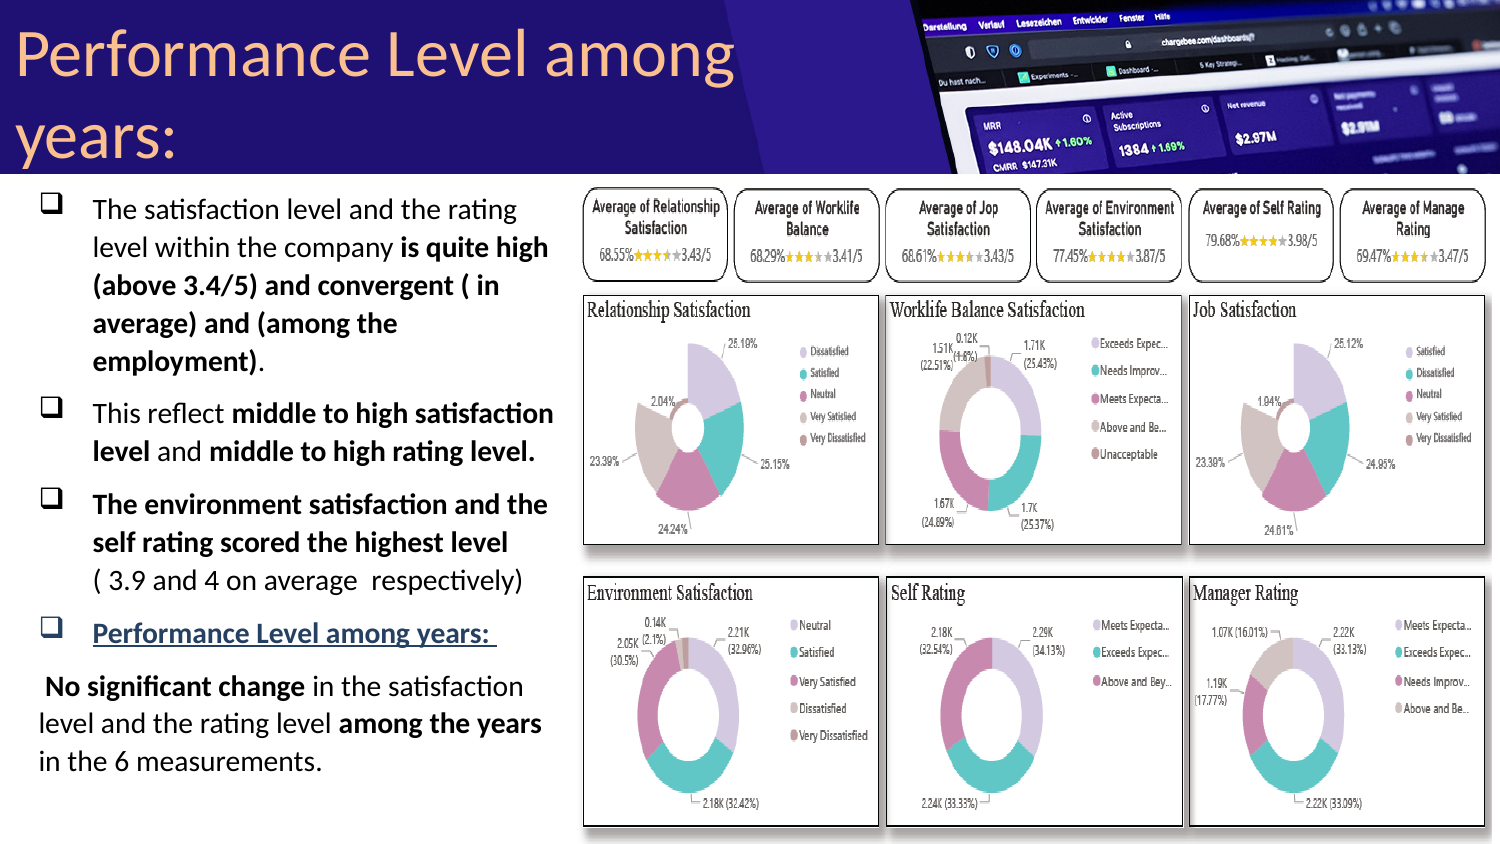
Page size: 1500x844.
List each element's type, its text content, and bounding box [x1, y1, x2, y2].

list The satisfaction level and the rating level within the company is quite high (above 3.4/5) and convergent ( in average) and (among the employment). This reflect middle to high satisfaction level and middle to high rating level. The environment satisfaction and the self rating scored the highest level ( 3.9 and 4 on average respectively) Performance Level among years: No significant change in the satisfaction level and the rating level among the years in the 6 measurements. [23, 179, 572, 823]
title Performance Level among years: [0, 0, 926, 180]
picture [0, 0, 1500, 844]
